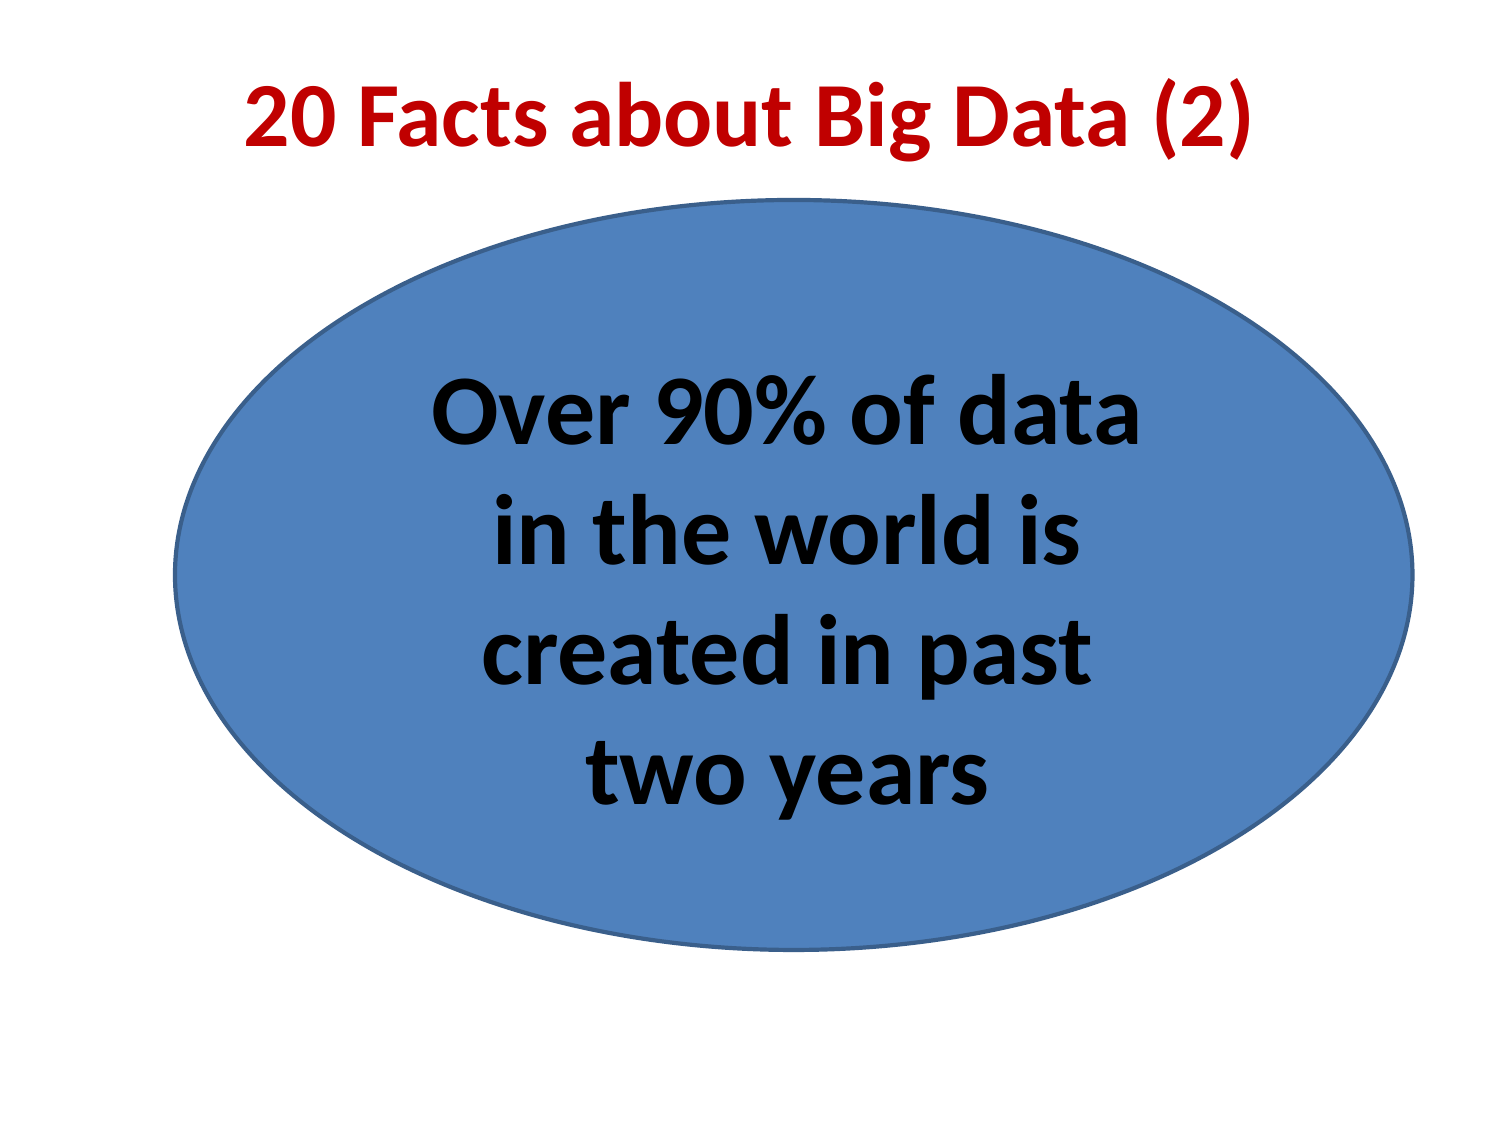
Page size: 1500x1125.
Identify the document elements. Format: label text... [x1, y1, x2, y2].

text_box Over 90% of data in the world is created in past two years [374, 337, 1200, 832]
text_box [172, 197, 1415, 953]
title 20 Facts about Big Data (2) [75, 45, 1425, 175]
